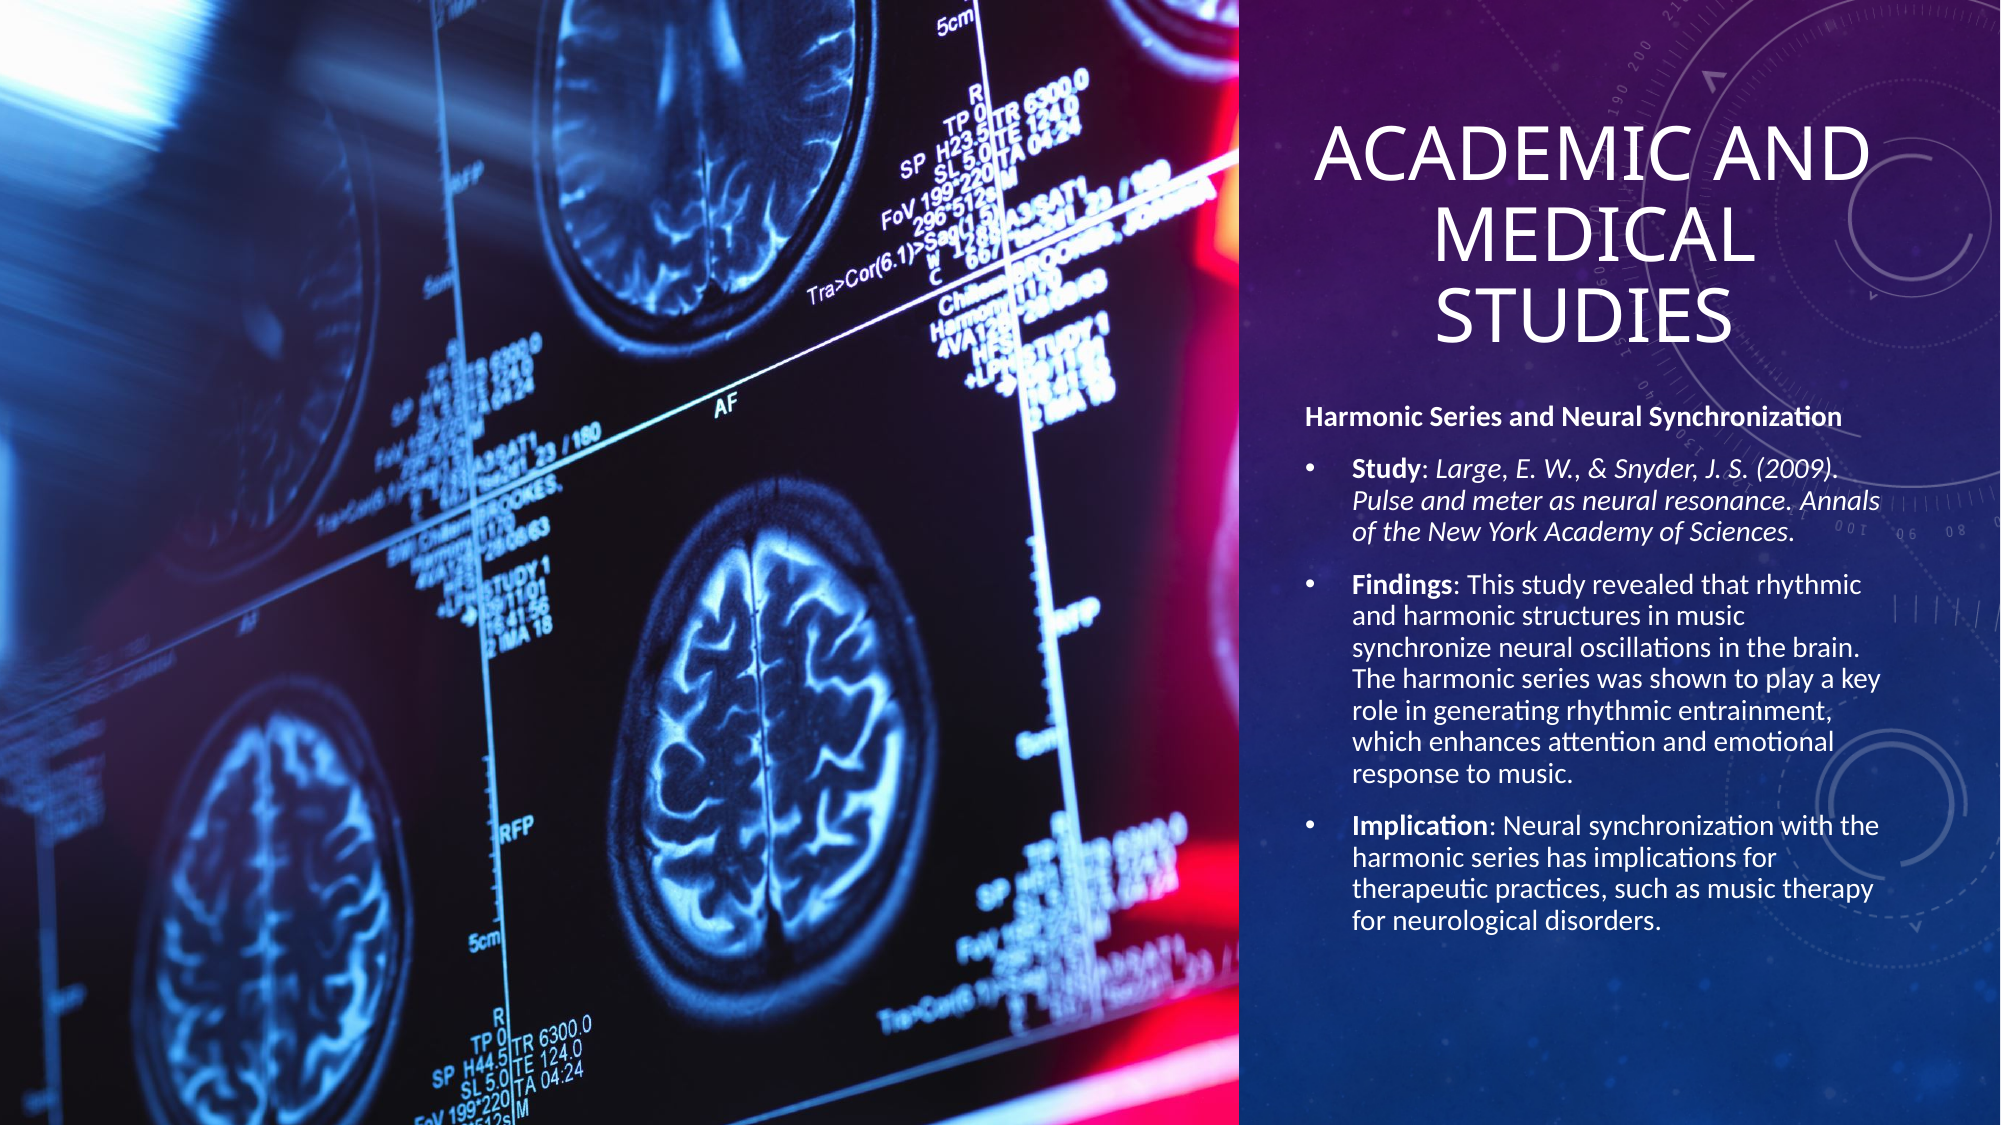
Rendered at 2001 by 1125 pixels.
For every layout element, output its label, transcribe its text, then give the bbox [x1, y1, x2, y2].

title Academic and Medical Studies [1290, 105, 1899, 369]
list Harmonic Series and Neural Synchronization Study: Large, E. W., & Snyder, J. S. (2009). Pulse and meter as neural resonance. Annals of the New York Academy of Sciences. Findings: This study revealed that rhythmic and harmonic structures in music synchronize neural oscillations in the brain. The harmonic series was shown to play a key role in generating rhythmic entrainment, which enhances attention and emotional response to music. Implication: Neural synchronization with the harmonic series has implications for therapeutic practices, such as music therapy for neurological disorders. [1290, 369, 1899, 1021]
picture [0, 0, 2001, 1125]
